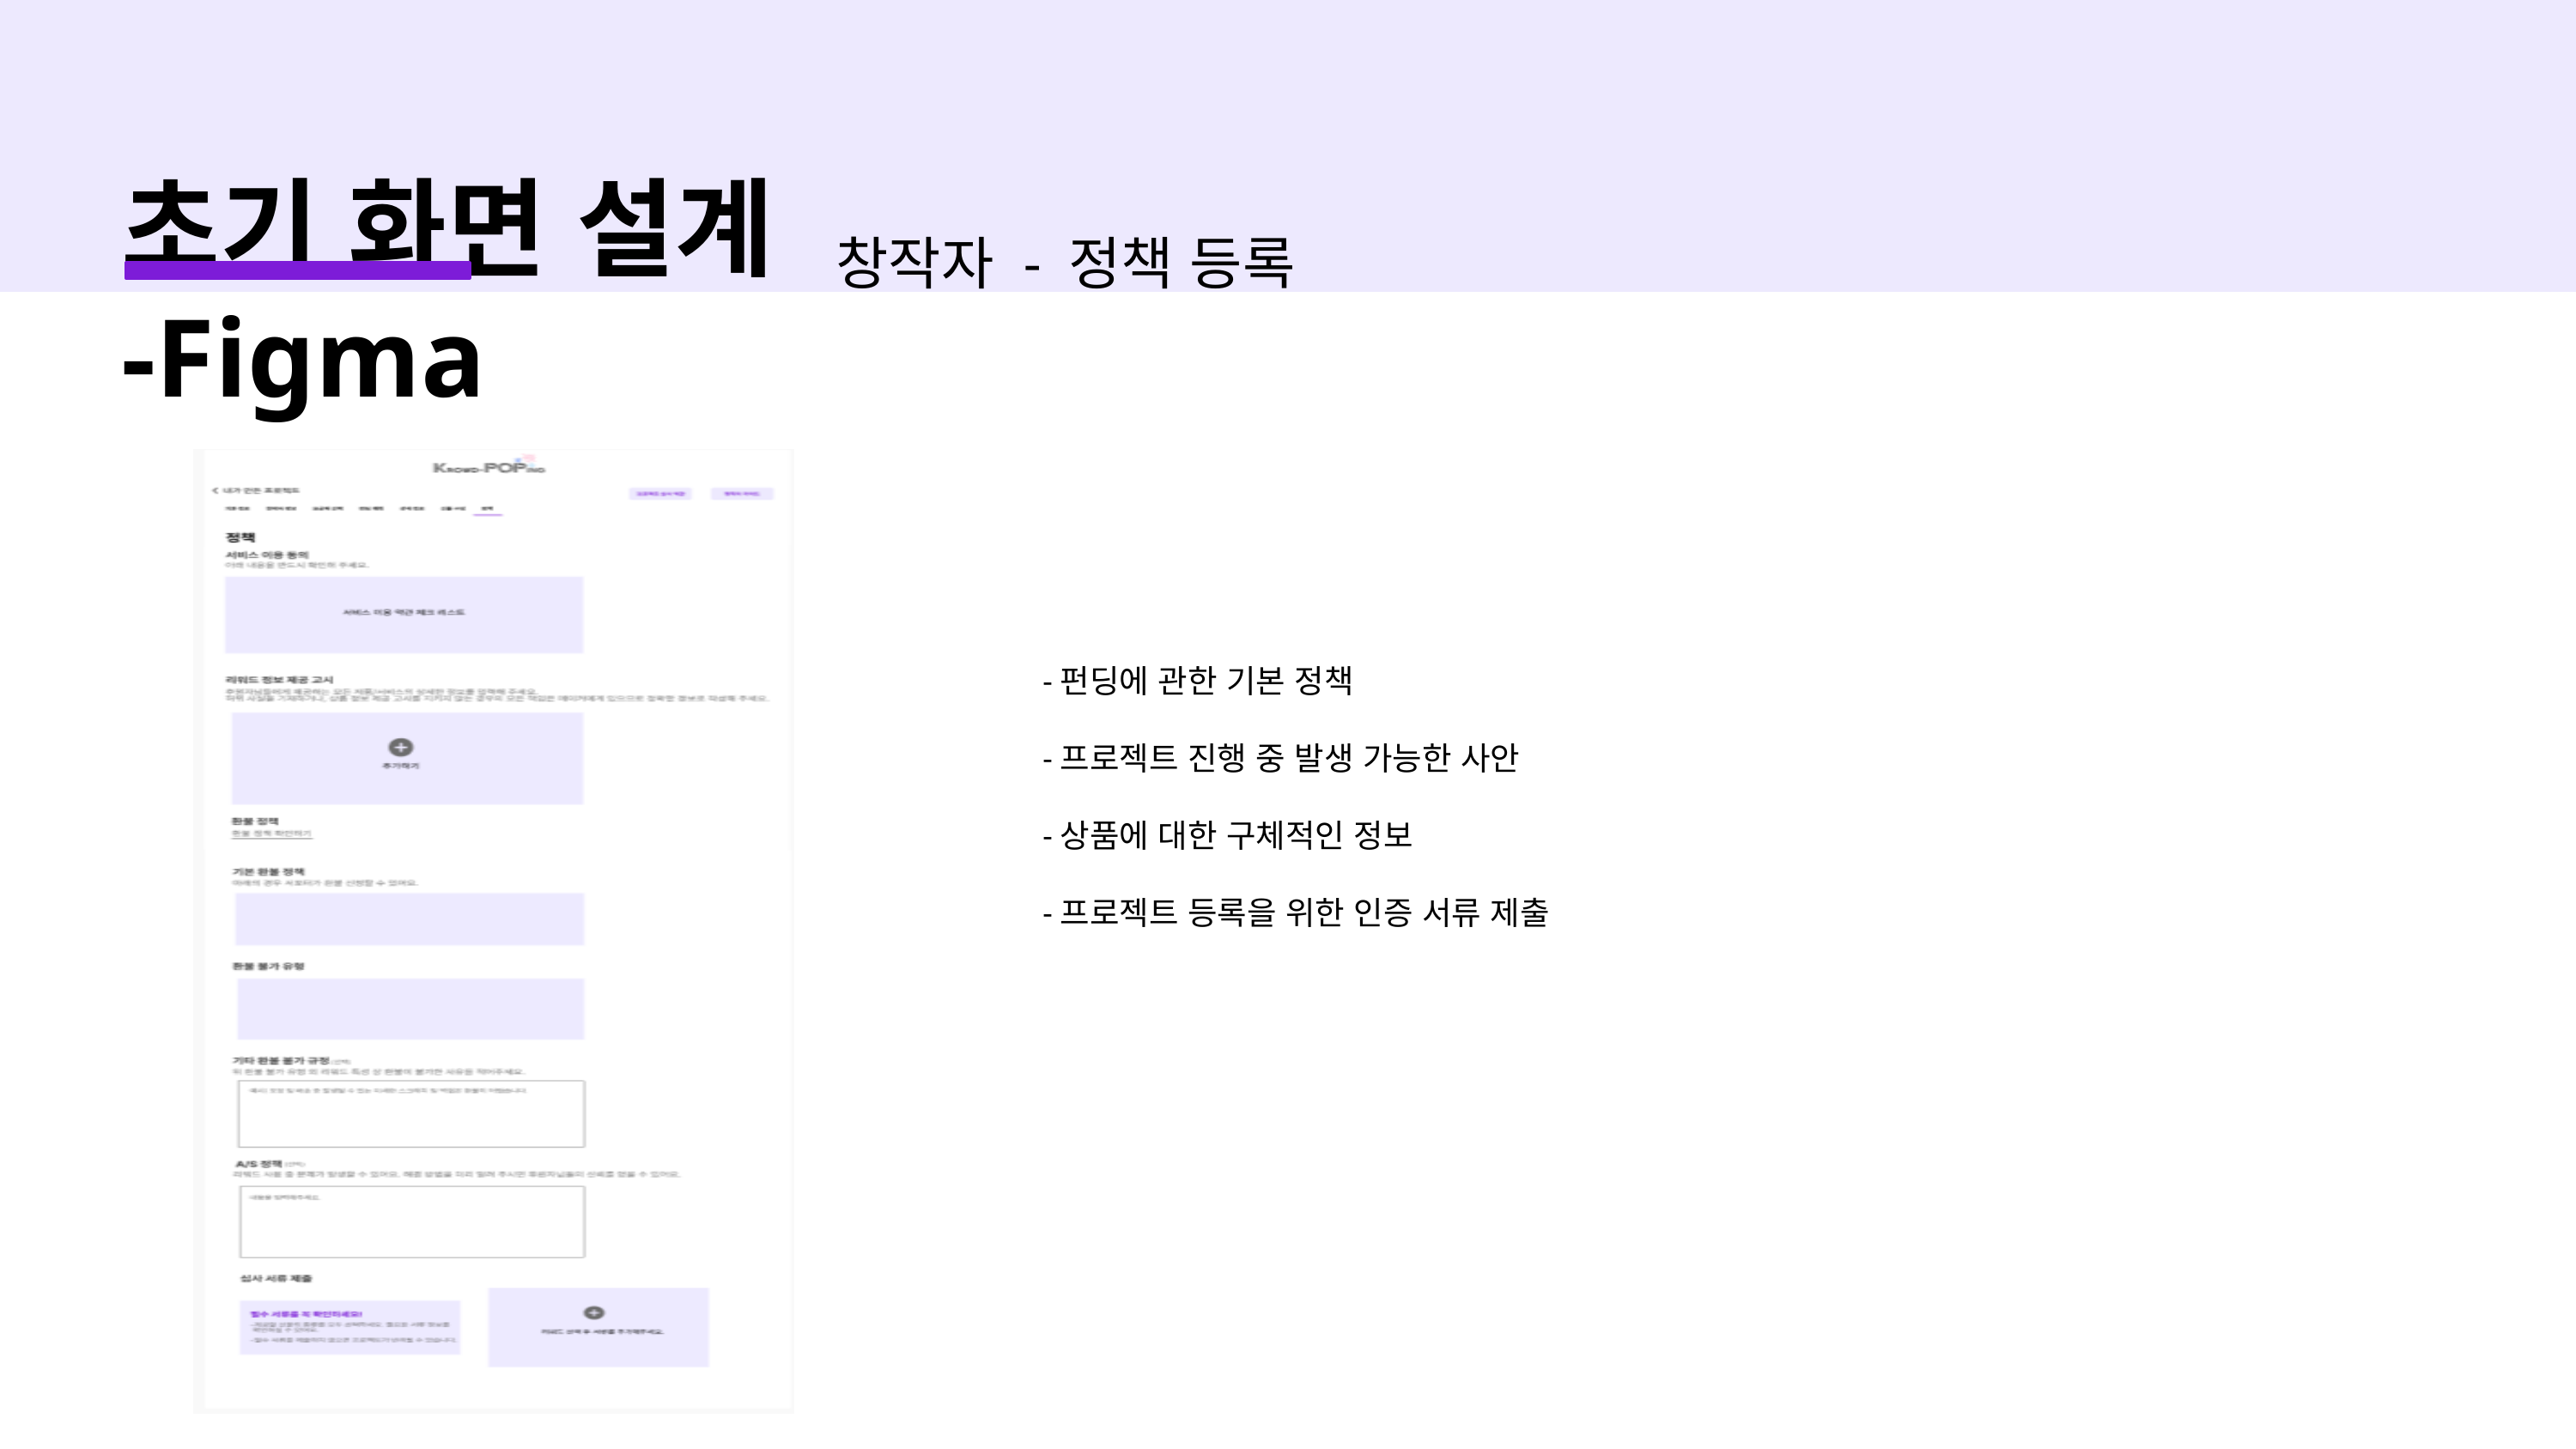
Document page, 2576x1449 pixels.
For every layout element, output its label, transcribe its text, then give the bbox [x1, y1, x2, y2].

picture [193, 449, 794, 1415]
text_box [125, 261, 471, 280]
text_box -펀딩에 관한 기본 정책 -프로젝트 진행 중 발생 가능한 사안 -상품에 대한 구체적인 정보 -프로젝트 등록을 위한 인증 서류 제출 [1030, 654, 2270, 977]
text_box [0, 0, 2576, 292]
text_box 창작자 - 정책 등록 [823, 221, 1790, 303]
text_box 초기 화면 설계 -Figma [108, 154, 2428, 554]
